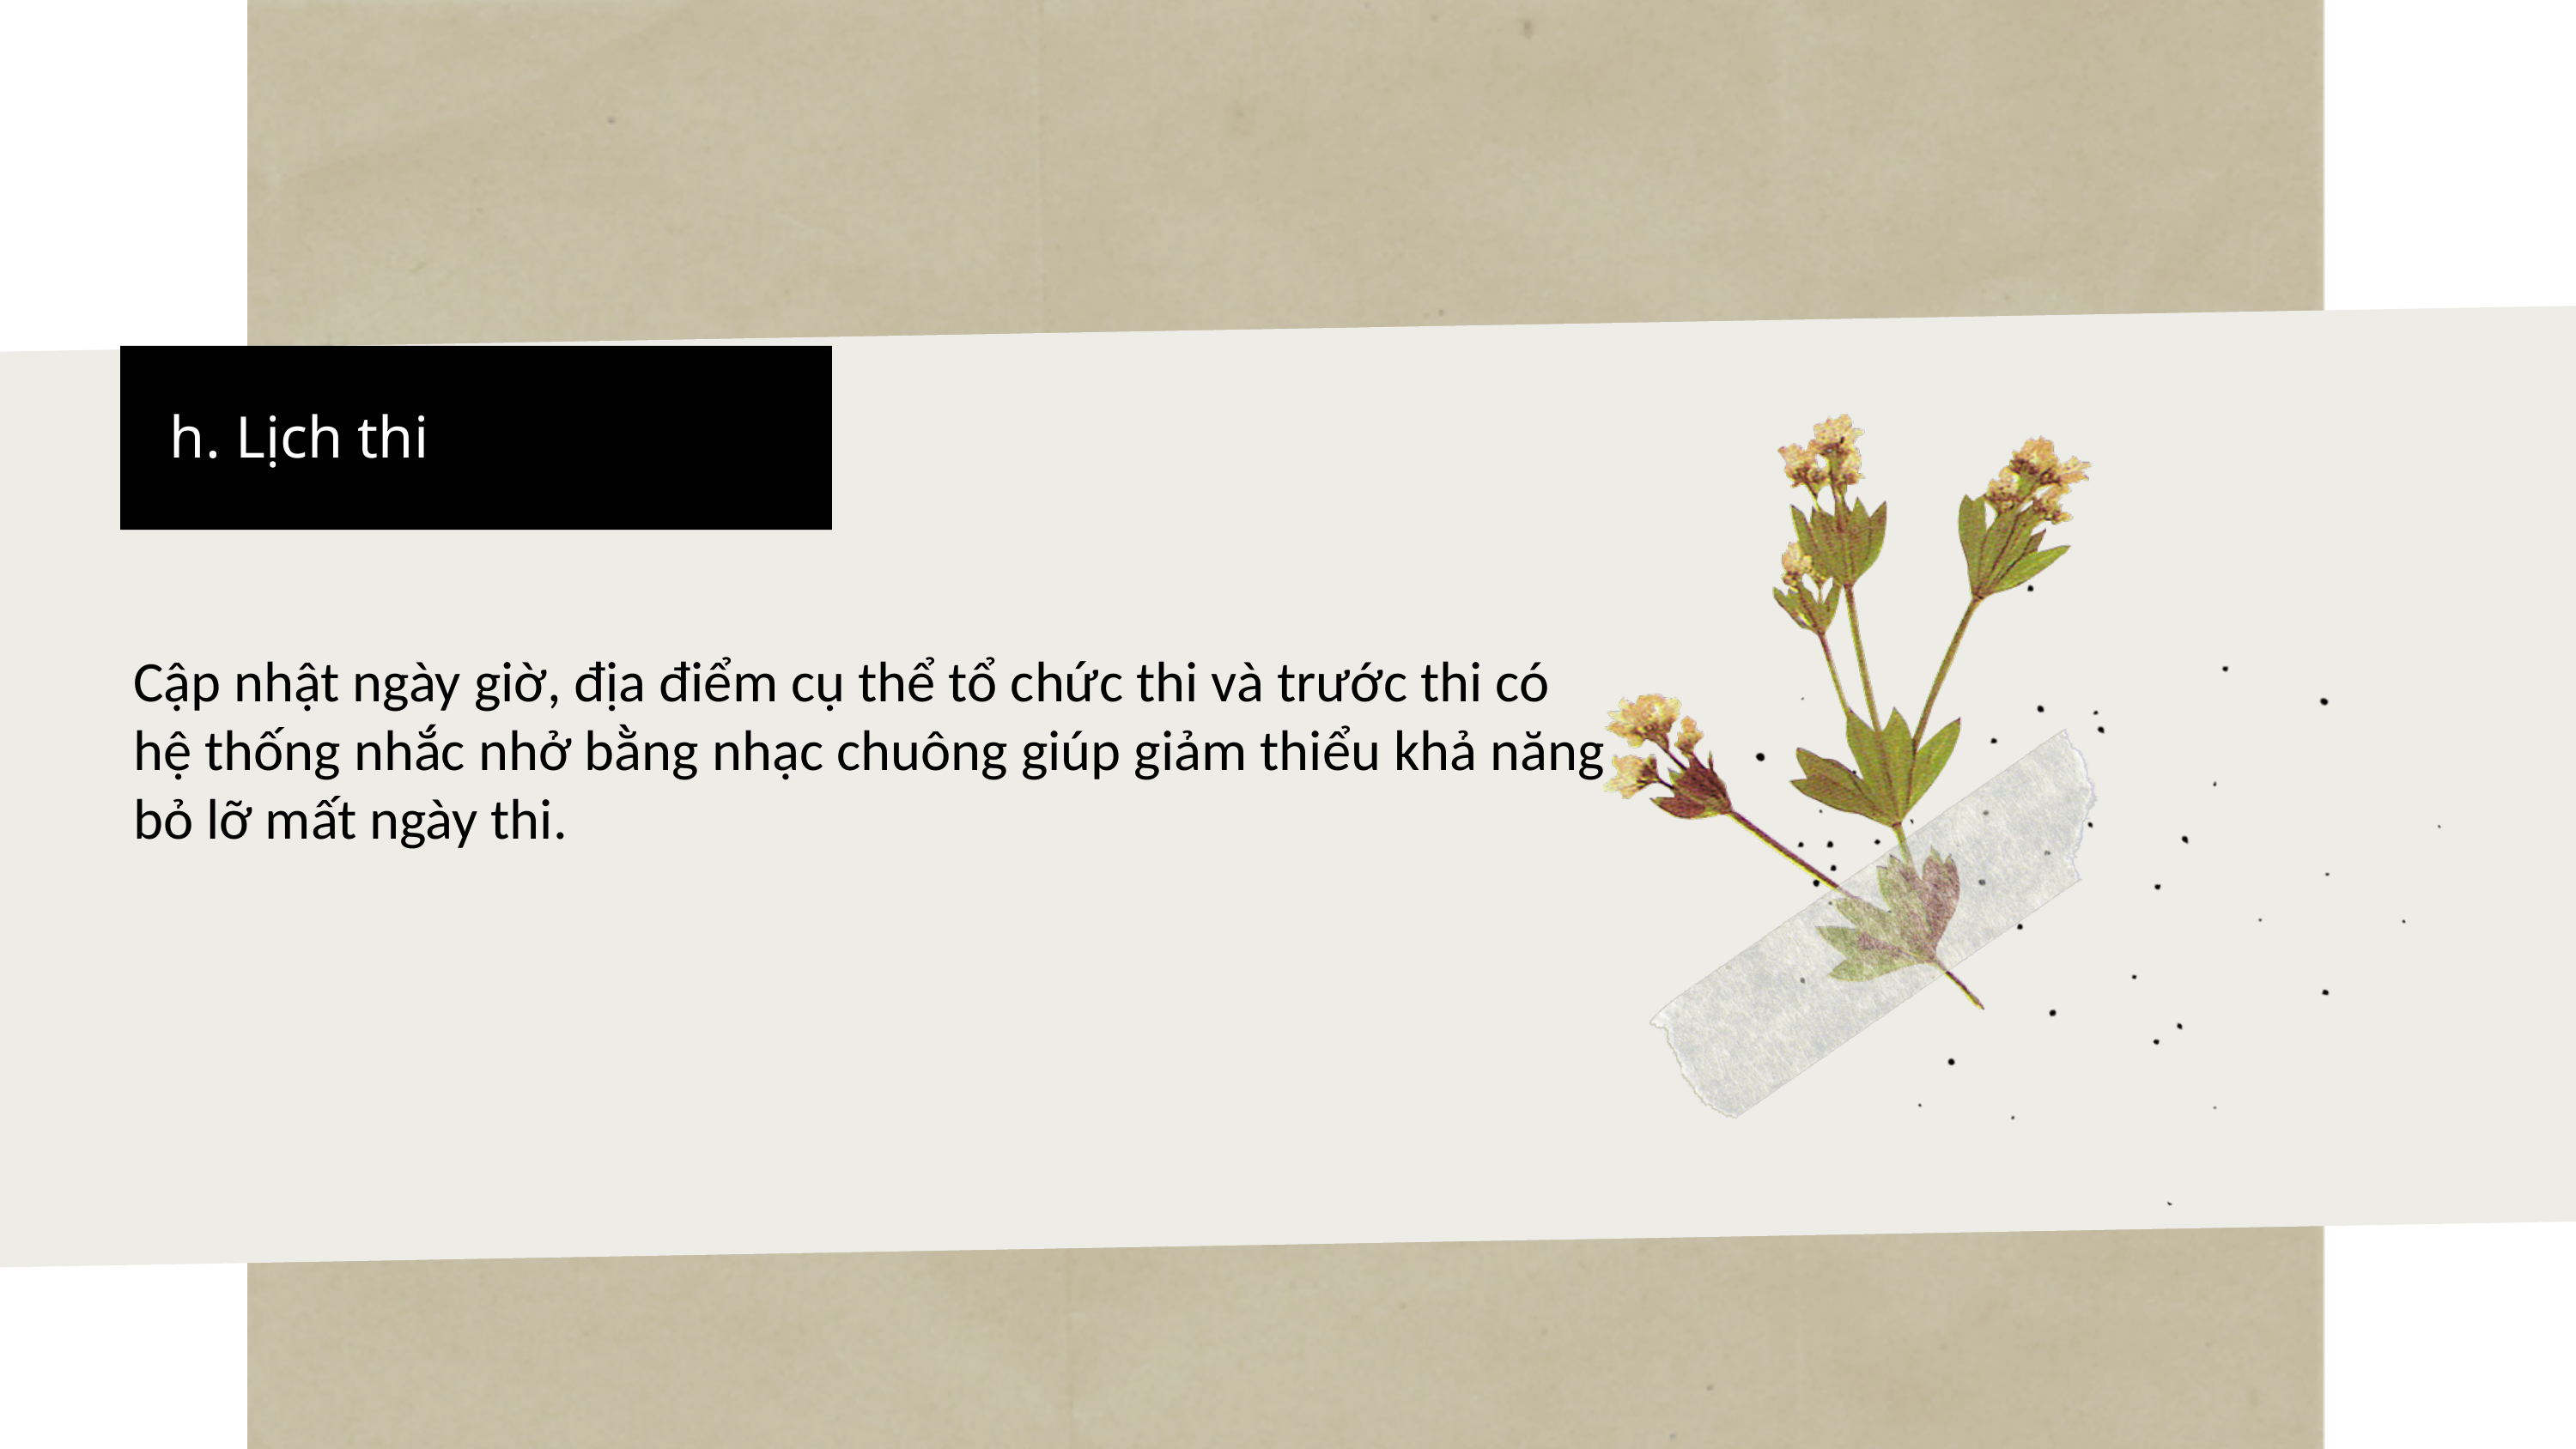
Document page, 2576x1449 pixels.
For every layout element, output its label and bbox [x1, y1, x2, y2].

picture [0, 0, 2576, 1449]
text_box [1596, 407, 2154, 1137]
text_box [119, 345, 833, 530]
